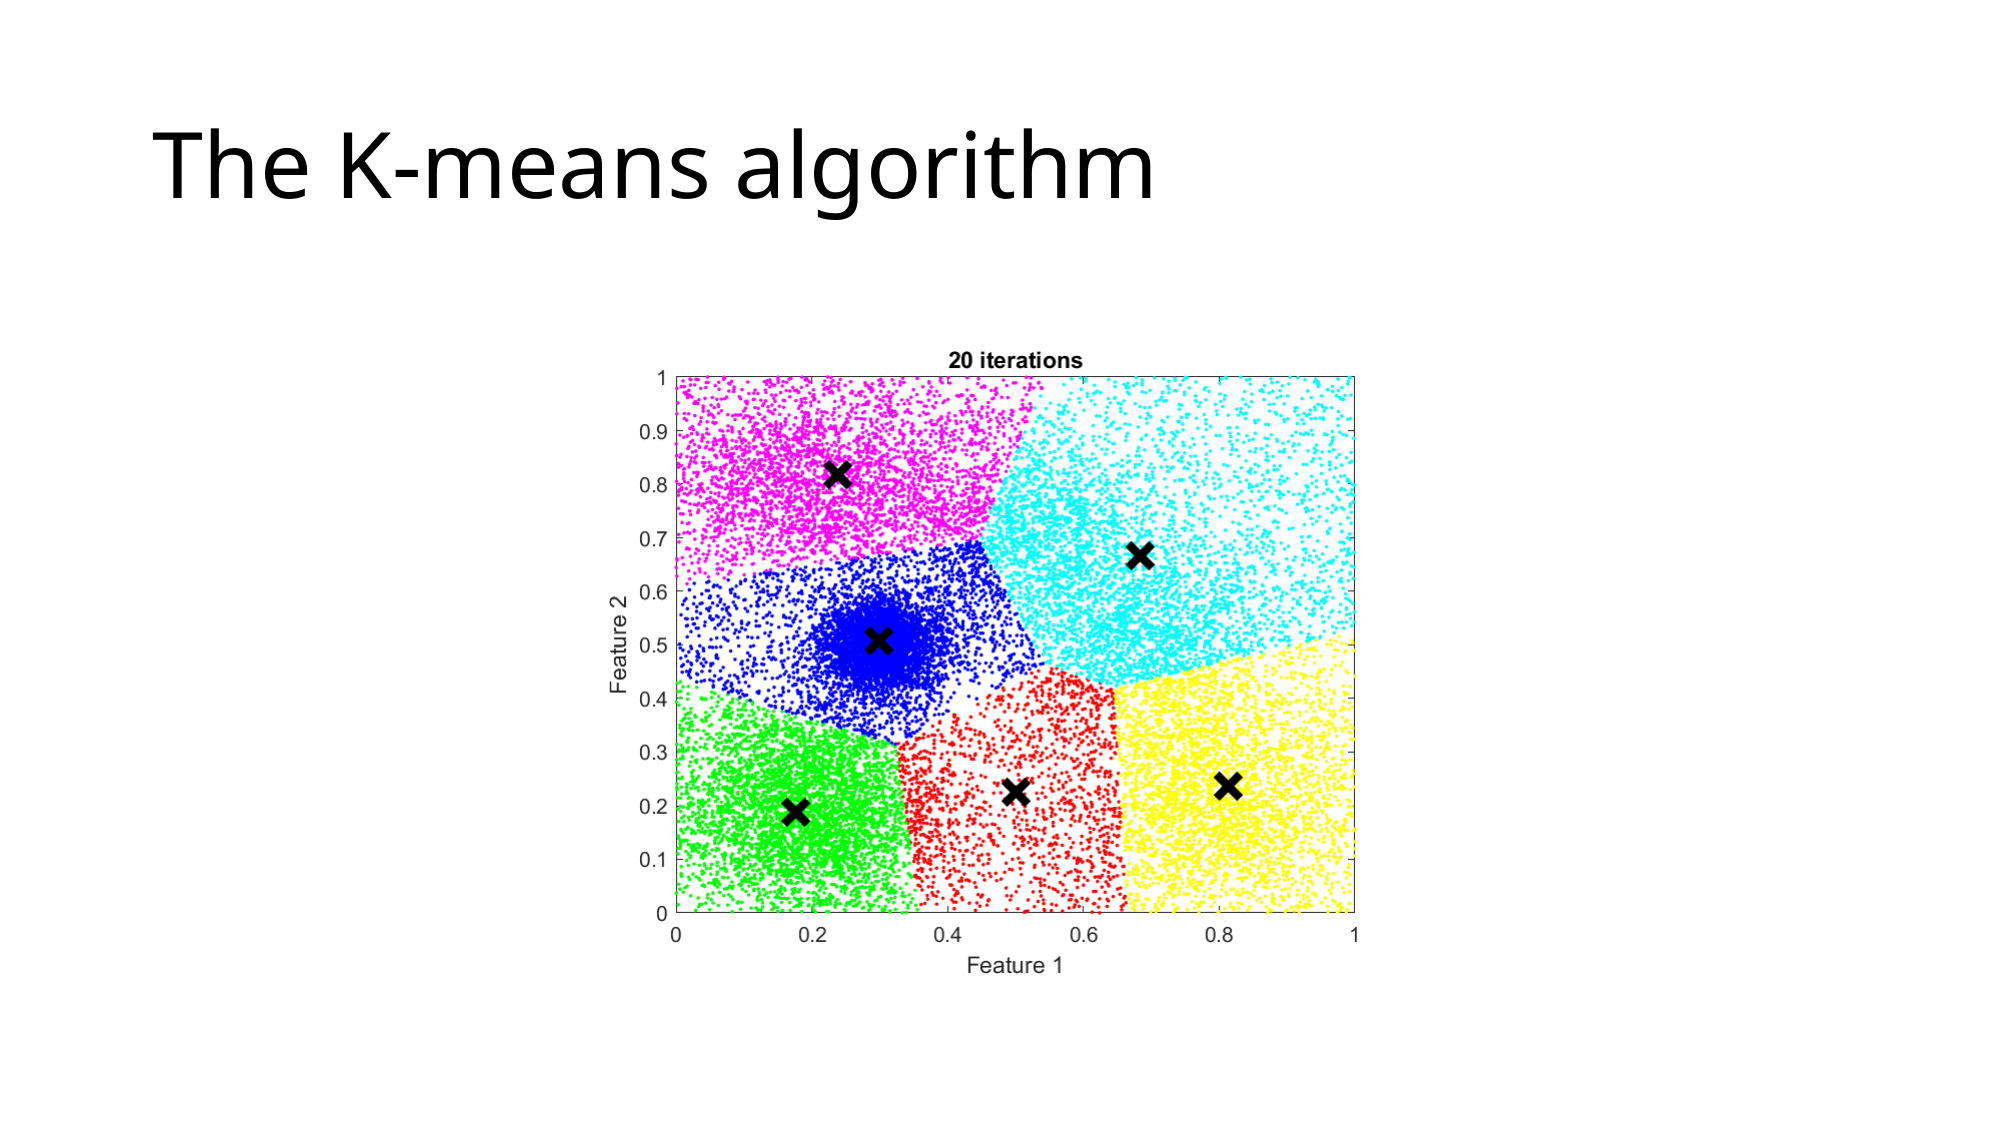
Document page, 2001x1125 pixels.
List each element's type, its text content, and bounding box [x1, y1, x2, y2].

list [562, 328, 1438, 985]
title The K-means algorithm [137, 59, 1863, 278]
